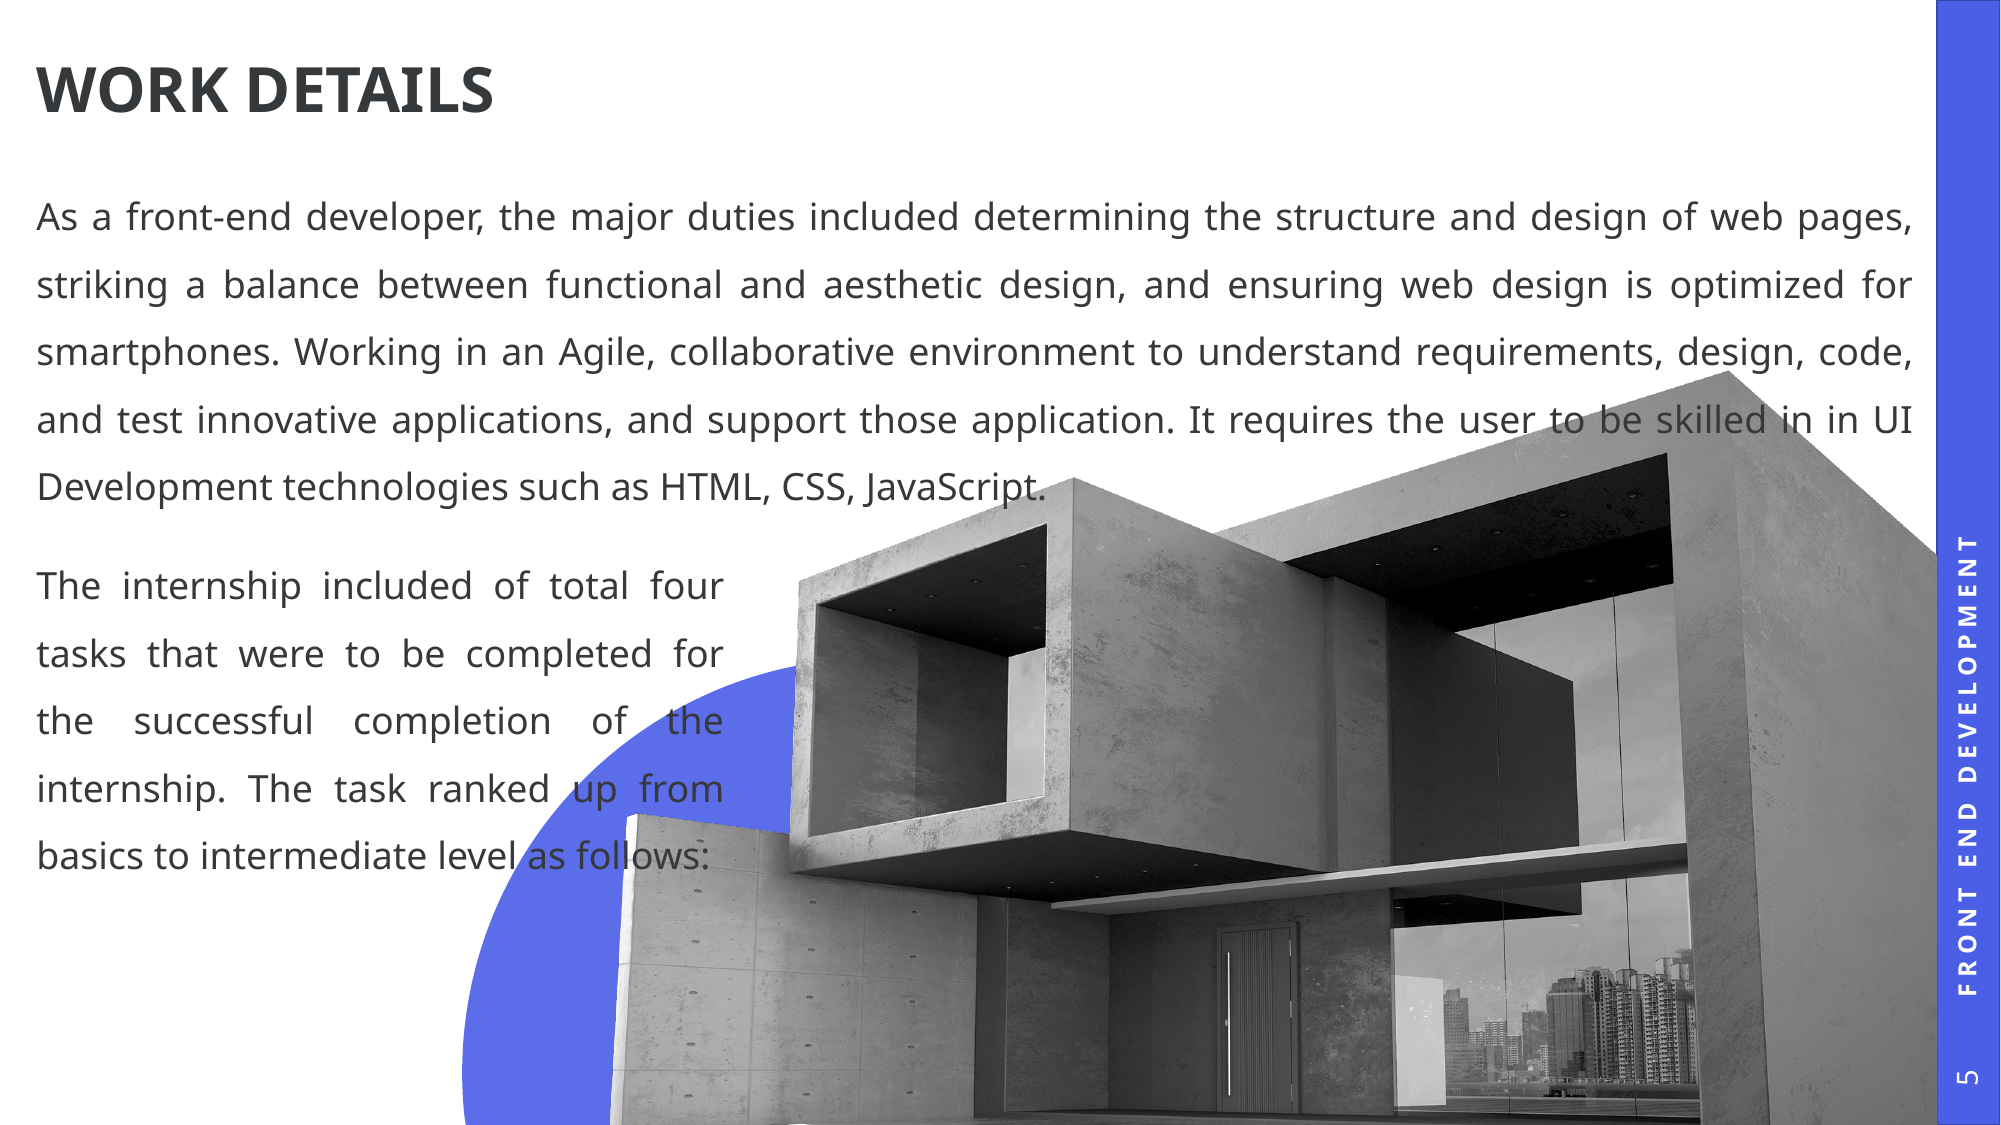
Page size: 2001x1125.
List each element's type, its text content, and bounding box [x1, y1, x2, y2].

slide_number 5 [1937, 1032, 2000, 1125]
text_box The internship included of total four tasks that were to be completed for the successful completion of the internship. The task ranked up from basics to intermediate level as follows: [36, 539, 725, 994]
title work details [36, 49, 1389, 170]
subtitle As a front-end developer, the major duties included determining the structure and design of web pages, striking a balance between functional and aesthetic design, and ensuring web design is optimized for smartphones. Working in an Agile, collaborative environment to understand requirements, design, code, and test innovative applications, and support those application. It requires the user to be skilled in in UI Development technologies such as HTML, CSS, JavaScript. [36, 170, 1915, 367]
footer Front end development [1937, 0, 2000, 1032]
picture [415, 348, 1937, 1125]
